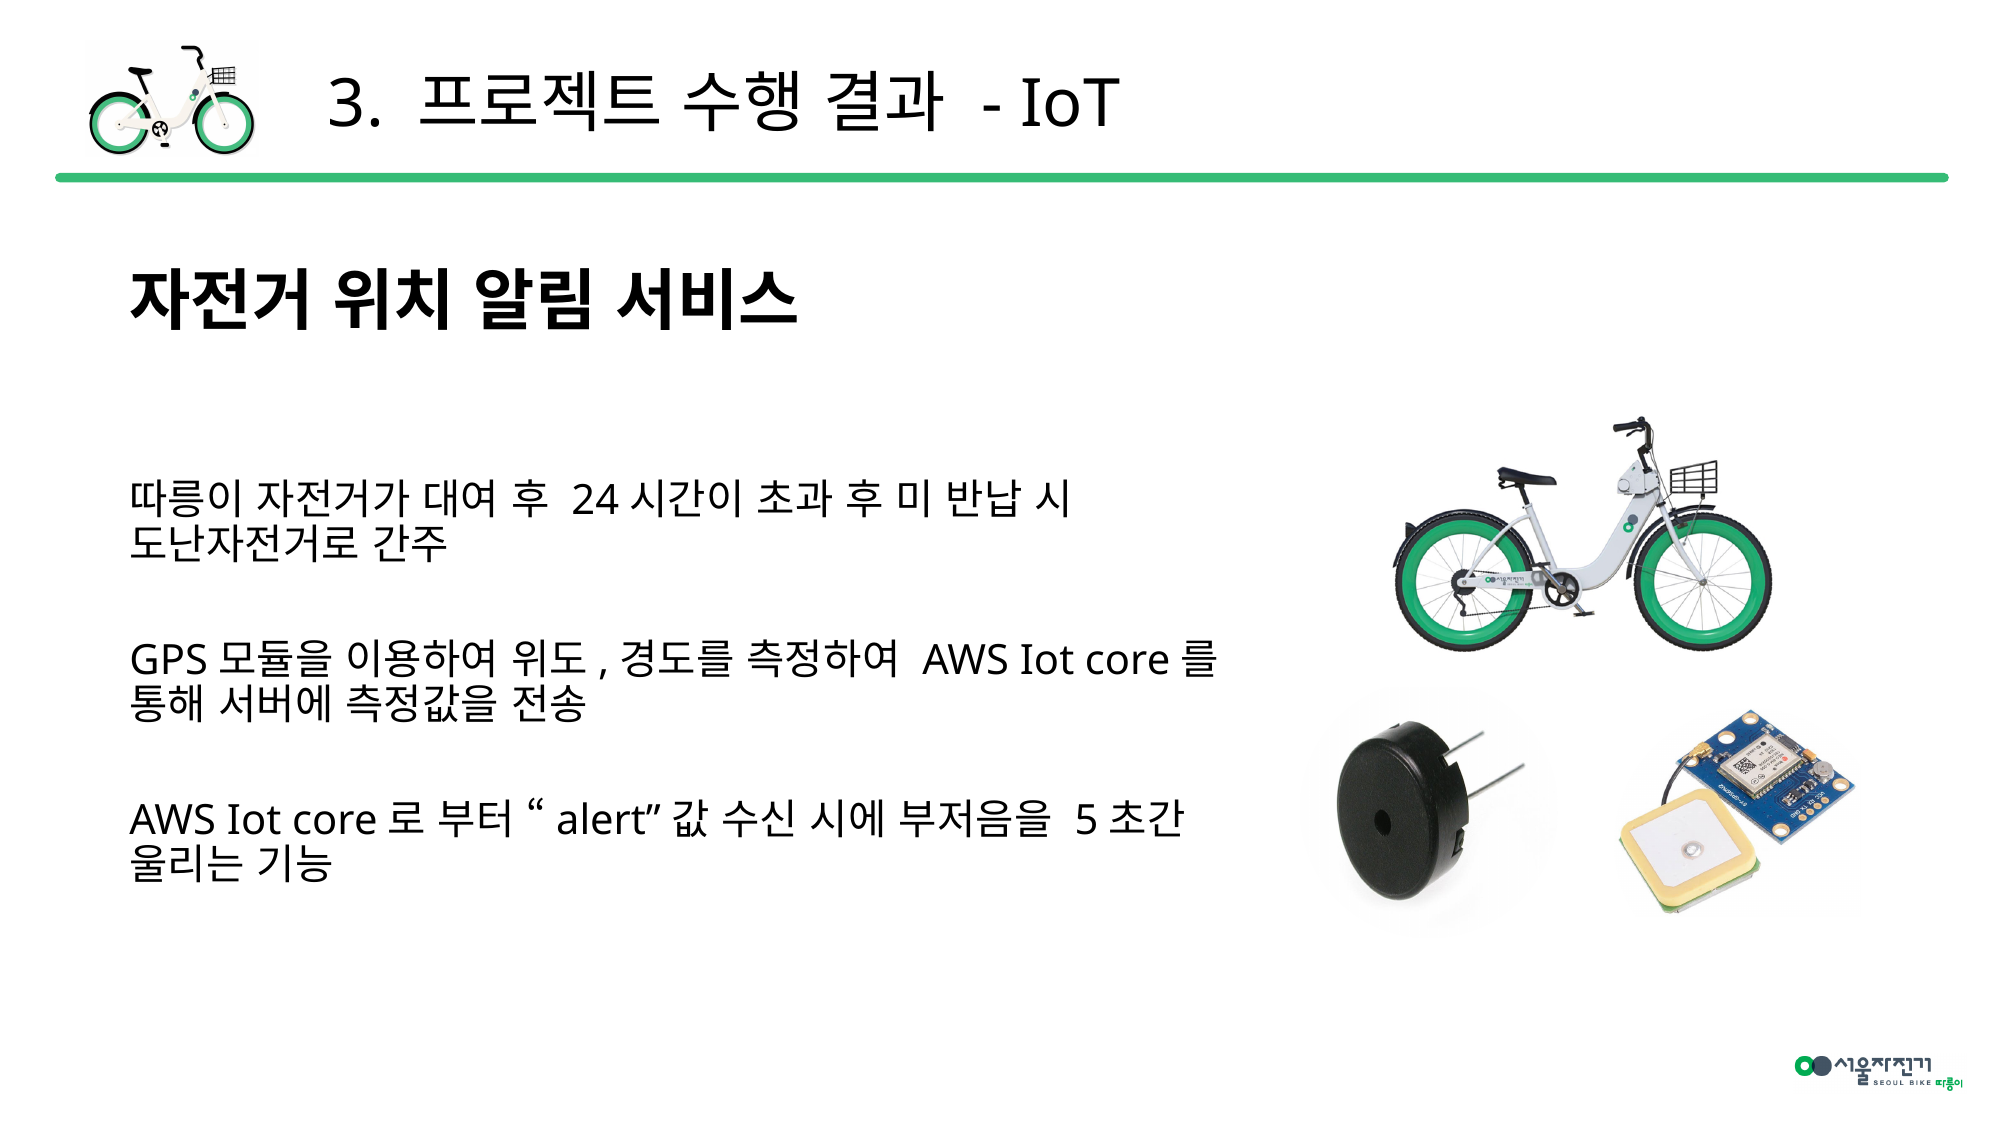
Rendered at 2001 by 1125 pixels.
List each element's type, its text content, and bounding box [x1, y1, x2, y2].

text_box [1300, 383, 1861, 939]
text_box 3. 프로젝트 수행 결과 - IoT [313, 52, 1136, 148]
picture [85, 40, 259, 157]
picture [1793, 1053, 1967, 1094]
text_box 따릉이 자전거가 대여 후 24시간이 초과 후 미 반납 시 도난자전거로 간주 GPS모듈을 이용하여 위도,경도를 측정하여 AWS Iot core를 통해 서버에 측정값을 전송 AWS Iot core로 부터 “alert”값 수신 시에 부저음을 5초간 울리는 기능 [114, 471, 1256, 897]
text_box 자전거 위치 알림 서비스 [114, 259, 869, 347]
